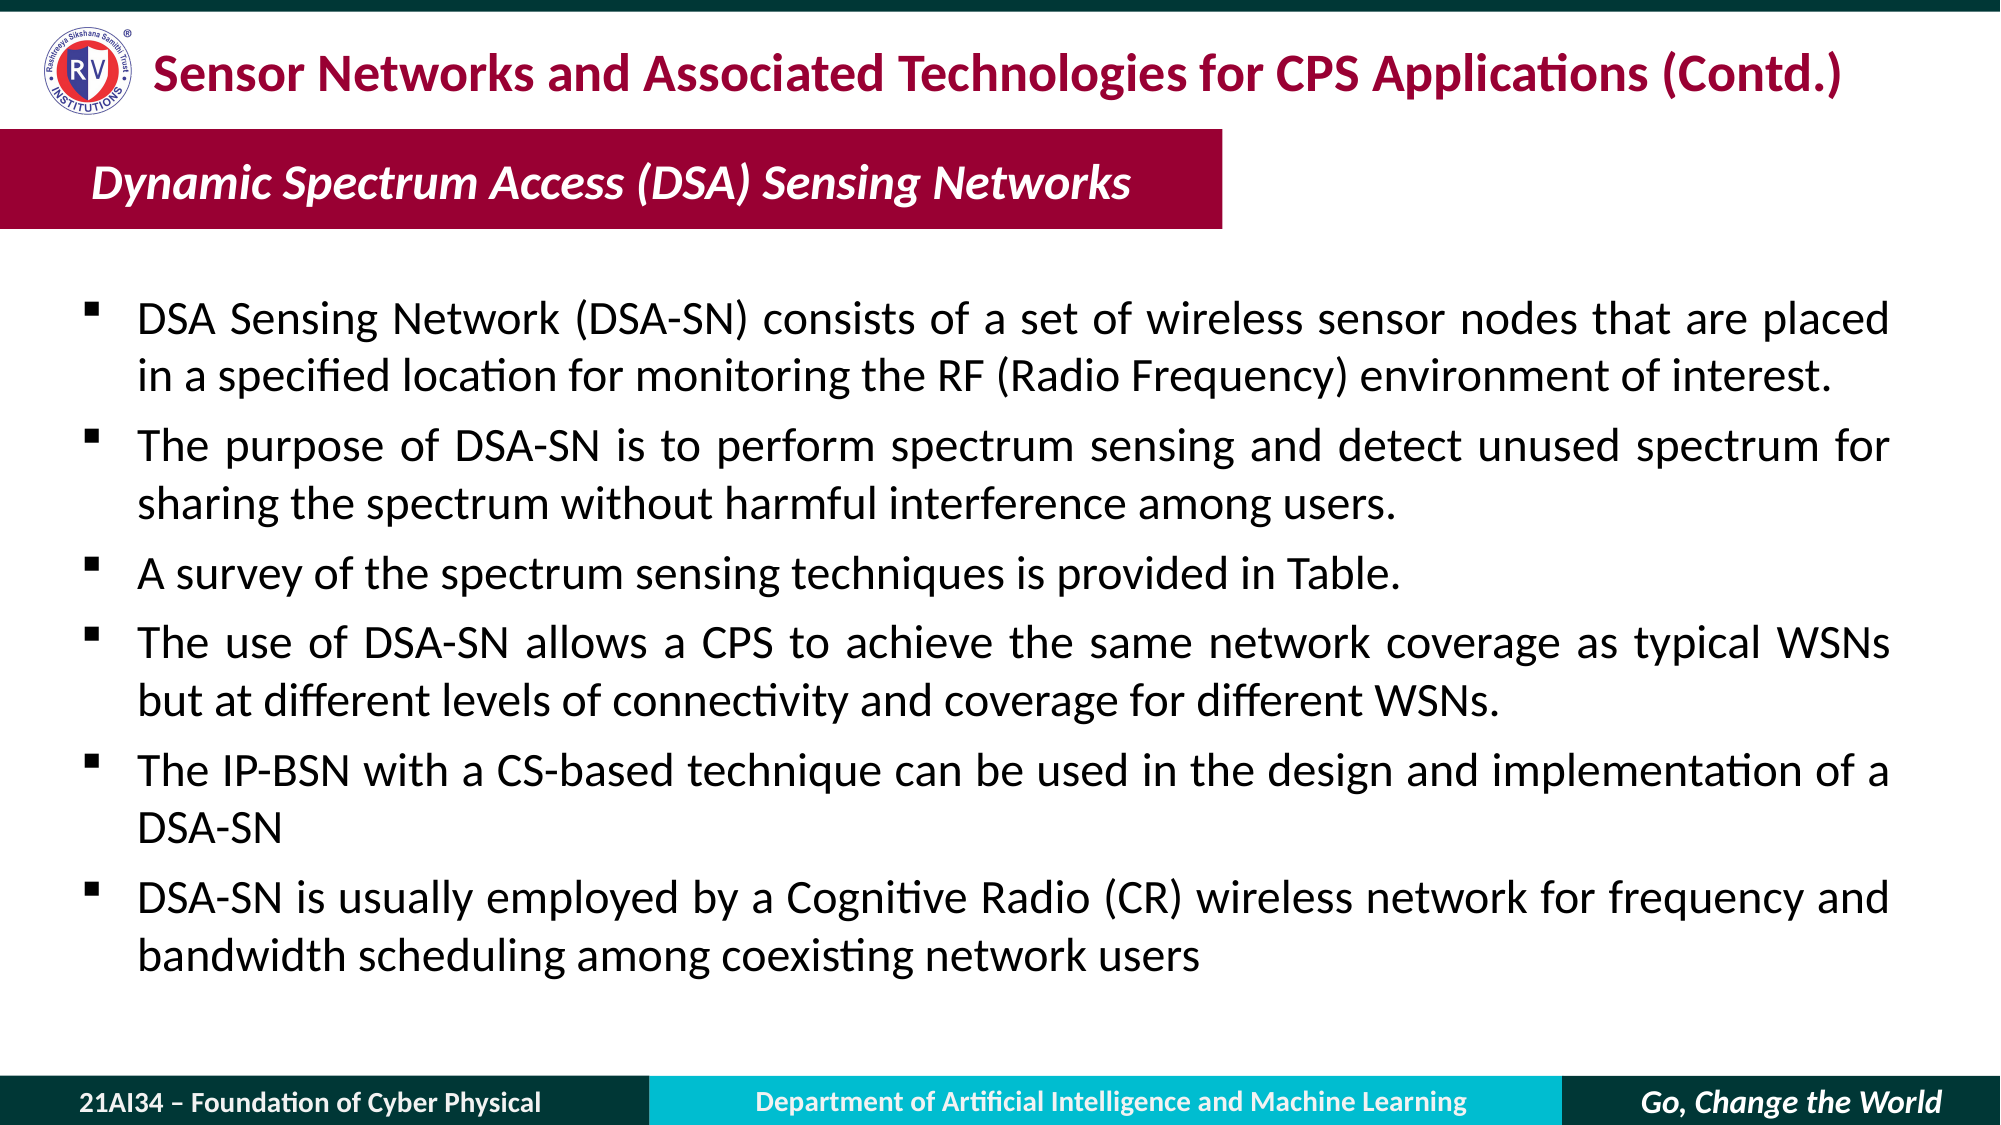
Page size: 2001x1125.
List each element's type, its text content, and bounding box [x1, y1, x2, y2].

picture [37, 20, 138, 121]
text_box Dynamic Spectrum Access (DSA) Sensing Networks [0, 128, 1223, 230]
title Sensor Networks and Associated Technologies for CPS Applications (Contd.) [137, 24, 1863, 125]
text_box DSA Sensing Network (DSA-SN) consists of a set of wireless sensor nodes that are placed in a specified location for monitoring the RF (Radio Frequency) environment of interest. The purpose of DSA-SN is to perform spectrum sensing and detect unused spectrum for sharing the spectrum without harmful interference among users. A survey of the spectrum sensing techniques is provided in Table. The use of DSA-SN allows a CPS to achieve the same network coverage as typical WSNs but at different levels of connectivity and coverage for different WSNs. The IP-BSN with a CS-based technique can be used in the design and implementation of a DSA-SN DSA-SN is usually employed by a Cognitive Radio (CR) wireless network for frequency and bandwidth scheduling among coexisting network users [66, 278, 1909, 989]
